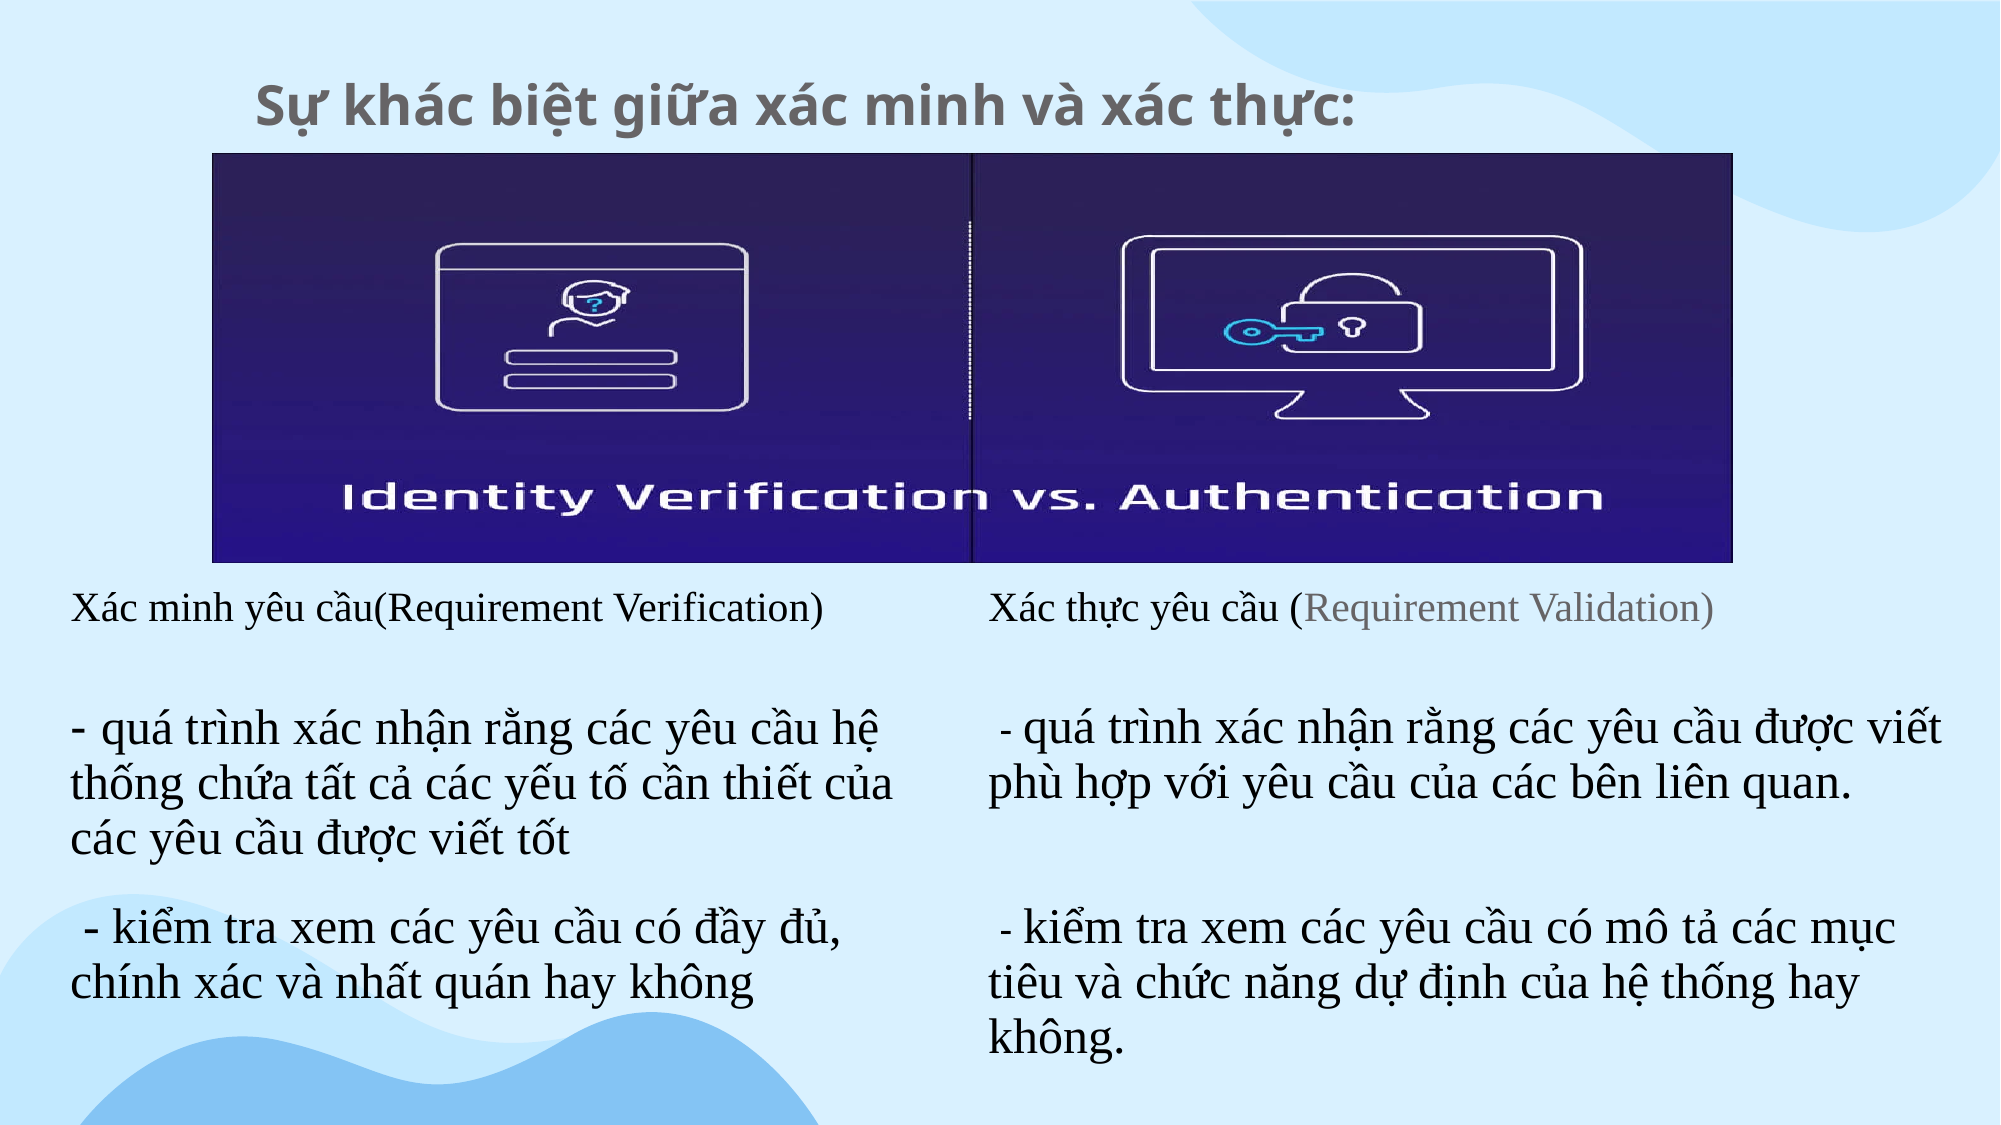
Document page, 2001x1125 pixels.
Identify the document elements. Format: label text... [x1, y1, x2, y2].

picture [211, 153, 1733, 563]
table_cell - quá trình xác nhận rằng các yêu cầu hệ thống chứa tất cả các yếu tố cần thiết của các yêu cầu được viết tốt [51, 689, 968, 889]
text_box Sự khác biệt giữa xác minh và xác thực: [235, 50, 1457, 126]
table_header Xác thực yêu cầu (Requirement Validation) [968, 575, 1978, 689]
table_cell - kiểm tra xem các yêu cầu có đầy đủ, chính xác và nhất quán hay không [51, 889, 968, 1120]
table_cell - kiểm tra xem các yêu cầu có mô tả các mục tiêu và chức năng dự định của hệ thống hay không. [968, 889, 1978, 1120]
table_cell - quá trình xác nhận rằng các yêu cầu được viết phù hợp với yêu cầu của các bên liên quan. [968, 689, 1978, 889]
table_header Xác minh yêu cầu(Requirement Verification) [51, 575, 968, 689]
